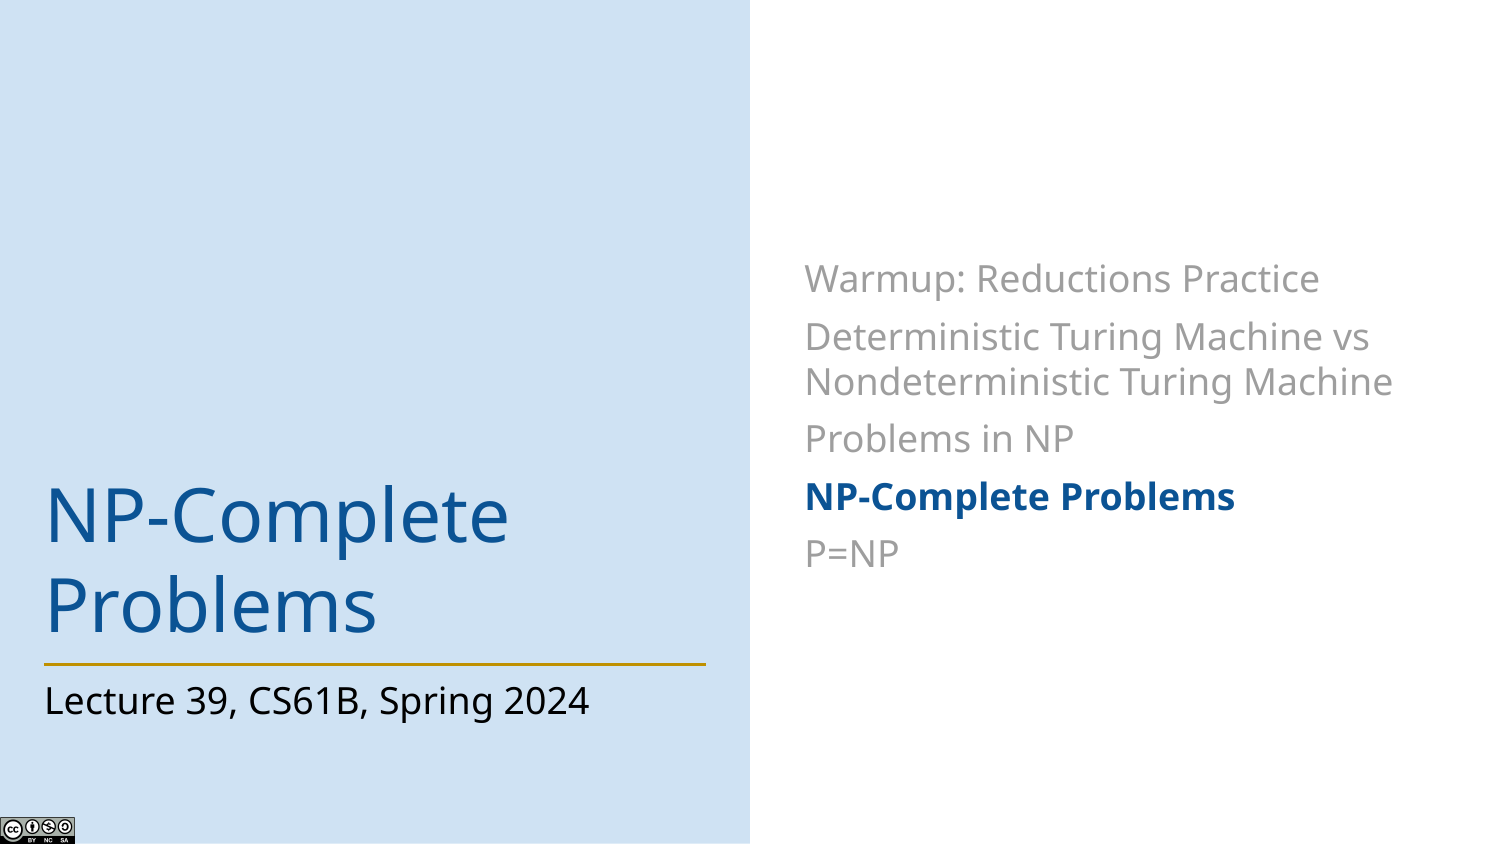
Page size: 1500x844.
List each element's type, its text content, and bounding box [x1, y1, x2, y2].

title NP-Complete Problems [29, 328, 692, 663]
subtitle Lecture 39, CS61B, Spring 2024 [29, 667, 712, 732]
list Warmup: Reductions Practice Deterministic Turing Machine vs Nondeterministic Turing Machine Problems in NP NP-Complete Problems P=NP [789, 65, 1446, 765]
picture [0, 817, 75, 844]
